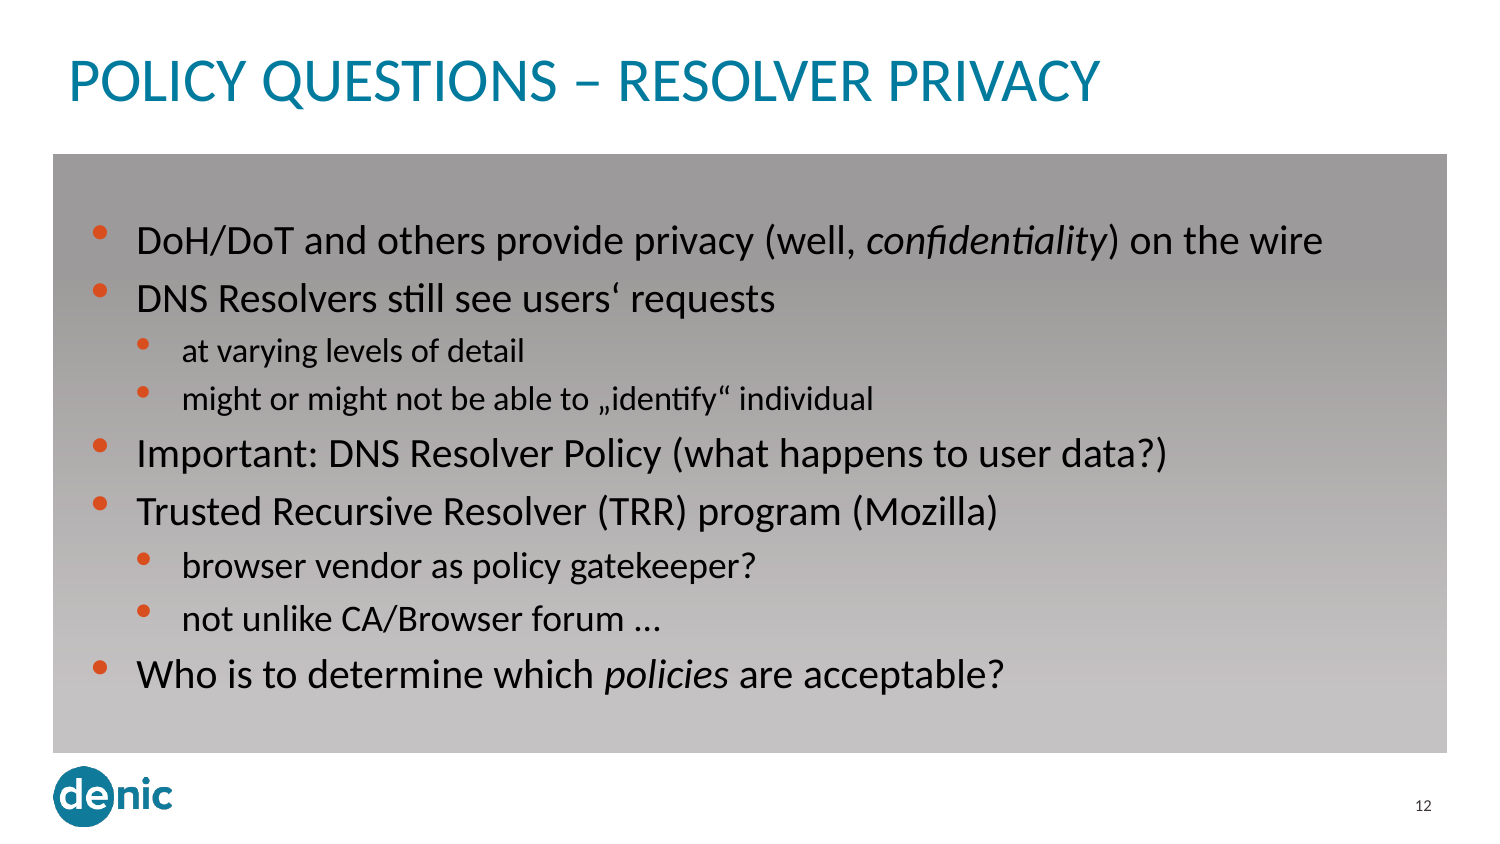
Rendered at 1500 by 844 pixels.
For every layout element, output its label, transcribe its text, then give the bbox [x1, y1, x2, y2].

picture [53, 766, 172, 827]
text_box DoH/DoT and others provide privacy (well, confidentiality) on the wire DNS Resolvers still see users‘ requests at varying levels of detail might or might not be able to „identify“ individual Important: DNS Resolver Policy (what happens to user data?) Trusted Recursive Resolver (TRR) program (Mozilla) browser vendor as policy gatekeeper? not unlike CA/Browser forum ... Who is to determine which policies are acceptable? [81, 179, 1419, 741]
slide_number 12 [1299, 782, 1447, 827]
title Policy Questions – Resolver privacy [53, 31, 1447, 145]
picture [53, 154, 1447, 753]
